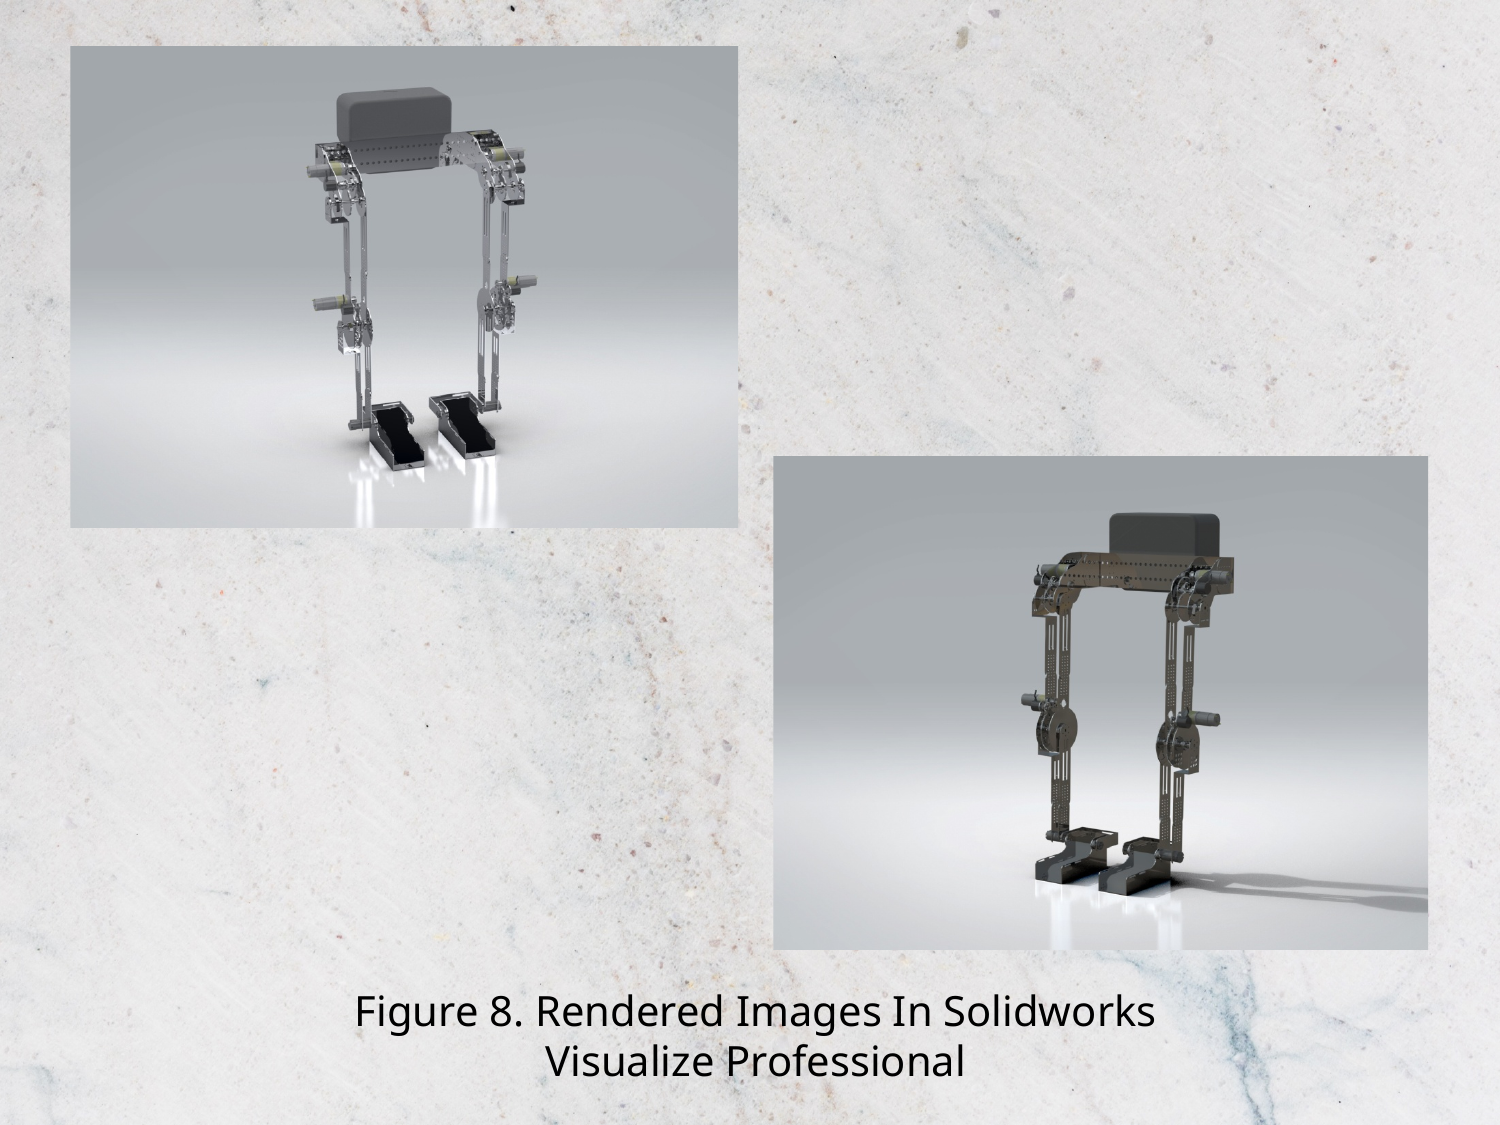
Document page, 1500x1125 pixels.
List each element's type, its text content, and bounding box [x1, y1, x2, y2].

text_box [773, 456, 1429, 950]
text_box [70, 46, 739, 528]
text_box Figure 8. Rendered Images In Solidworks Visualize Professional [257, 977, 1254, 1093]
text_box [0, 0, 1500, 1125]
